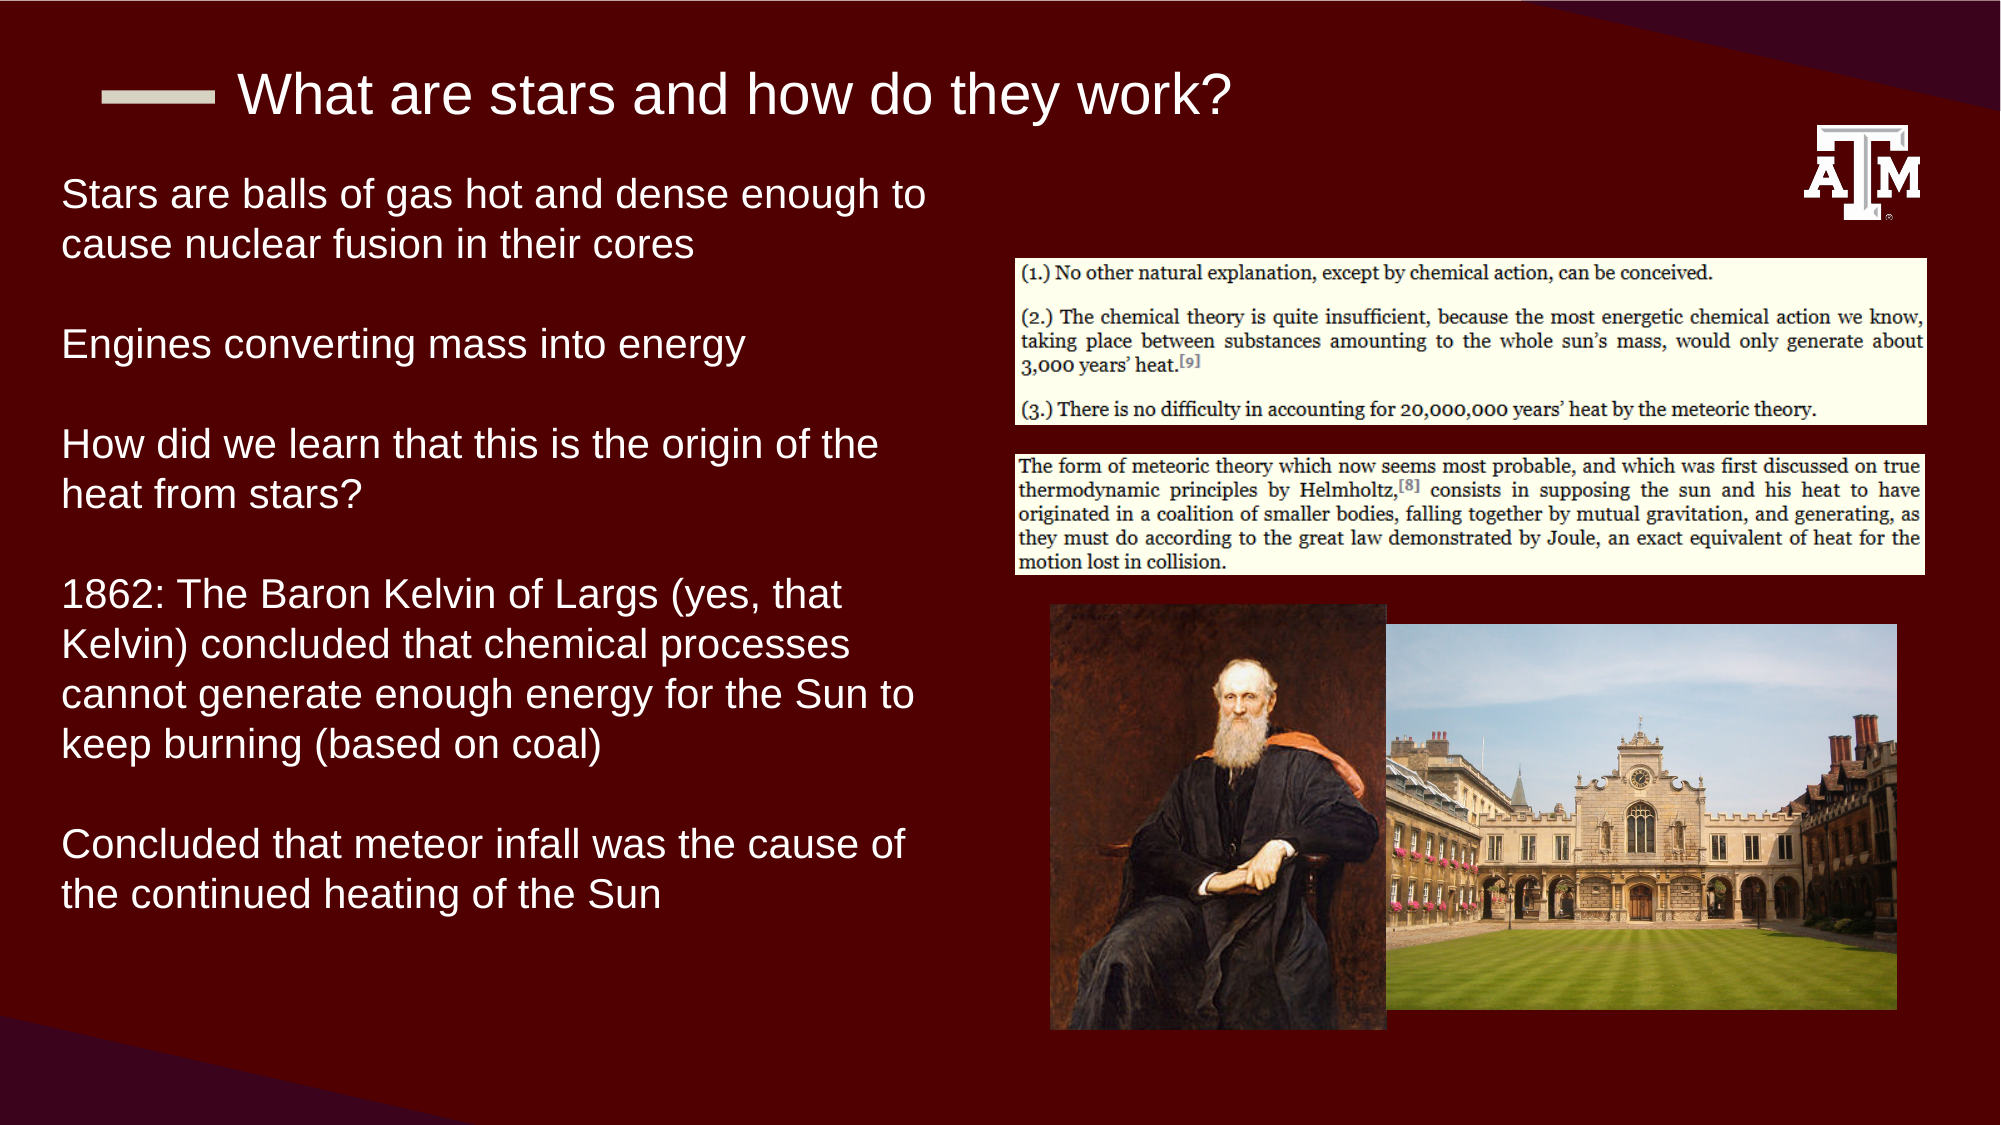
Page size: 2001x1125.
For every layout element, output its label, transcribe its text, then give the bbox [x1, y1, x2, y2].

picture [1050, 604, 1898, 1030]
picture [1804, 125, 1920, 220]
picture [1015, 258, 1928, 425]
picture [1015, 454, 1925, 575]
text_box What are stars and how do they work? [222, 48, 1325, 134]
text_box Stars are balls of gas hot and dense enough to cause nuclear fusion in their cores Engines converting mass into energy How did we learn that this is the origin of the heat from stars? 1862: The Baron Kelvin of Largs (yes, that Kelvin) concluded that chemical processes cannot generate enough energy for the Sun to keep burning (based on coal) Concluded that meteor infall was the cause of the continued heating of the Sun [46, 158, 950, 924]
